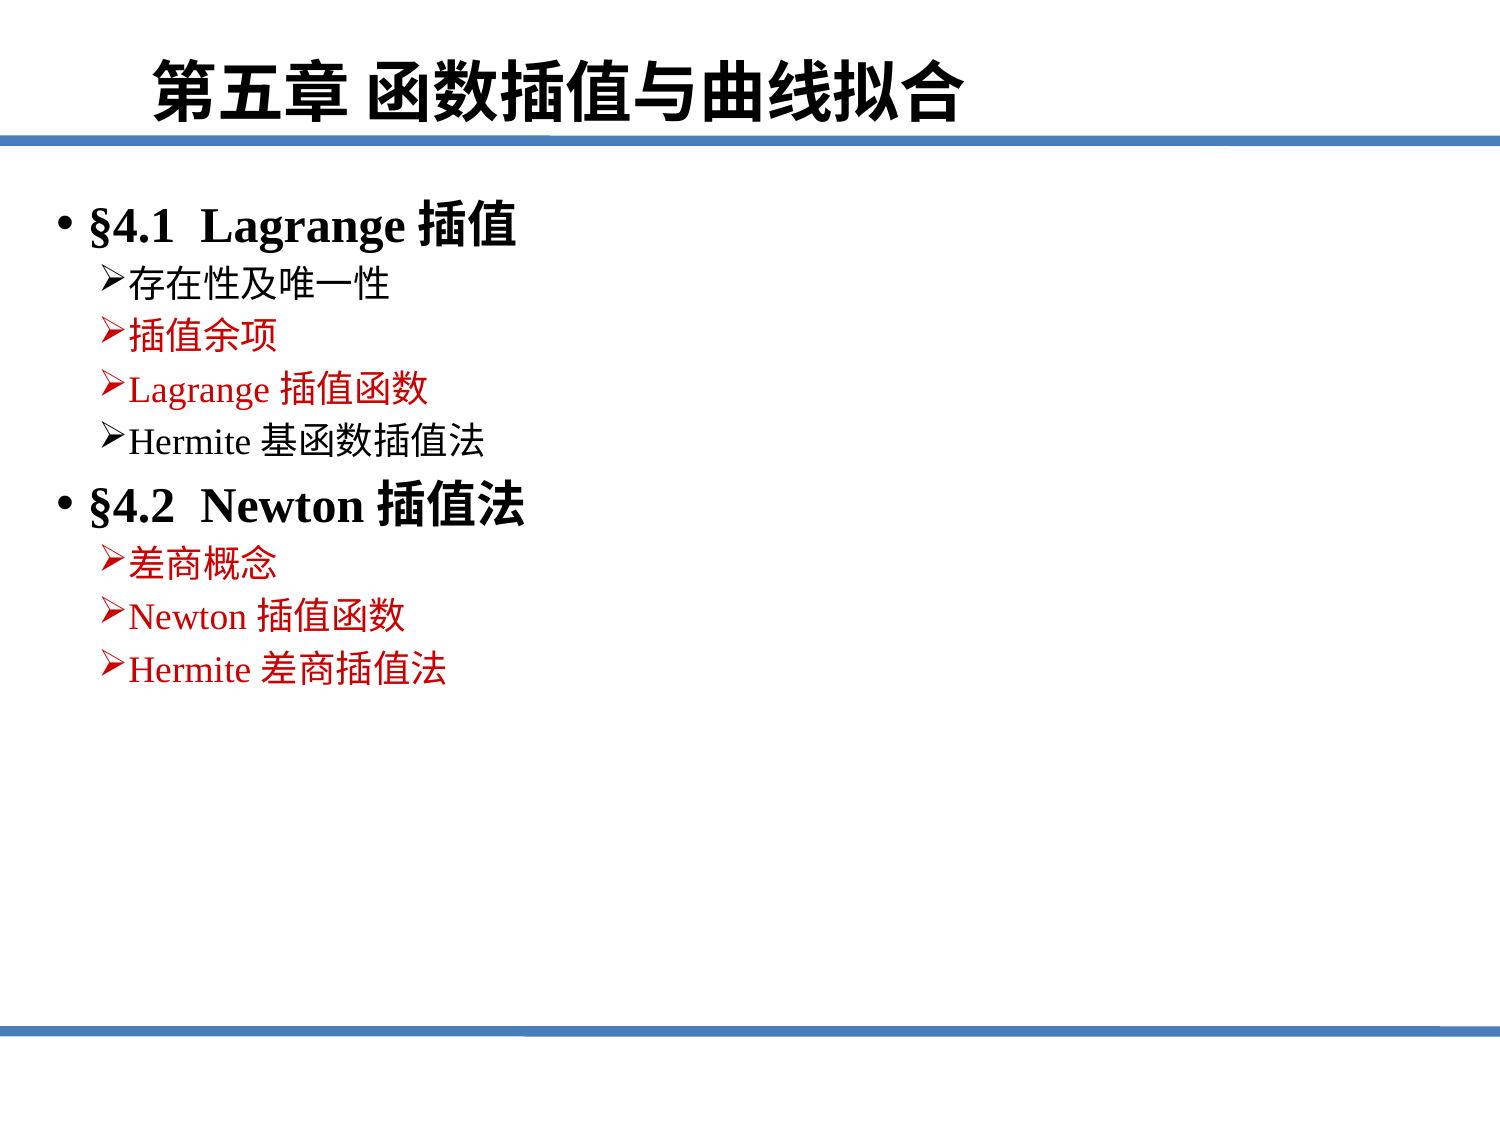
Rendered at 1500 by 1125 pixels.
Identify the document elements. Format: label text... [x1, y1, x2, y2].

text_box 第五章 函数插值与曲线拟合 [135, 42, 1361, 138]
list §4.1 Lagrange插值 存在性及唯一性 插值余项 Lagrange插值函数 Hermite基函数插值法 §4.2 Newton插值法 差商概念 Newton插值函数 Hermite差商插值法 [41, 184, 1425, 1079]
